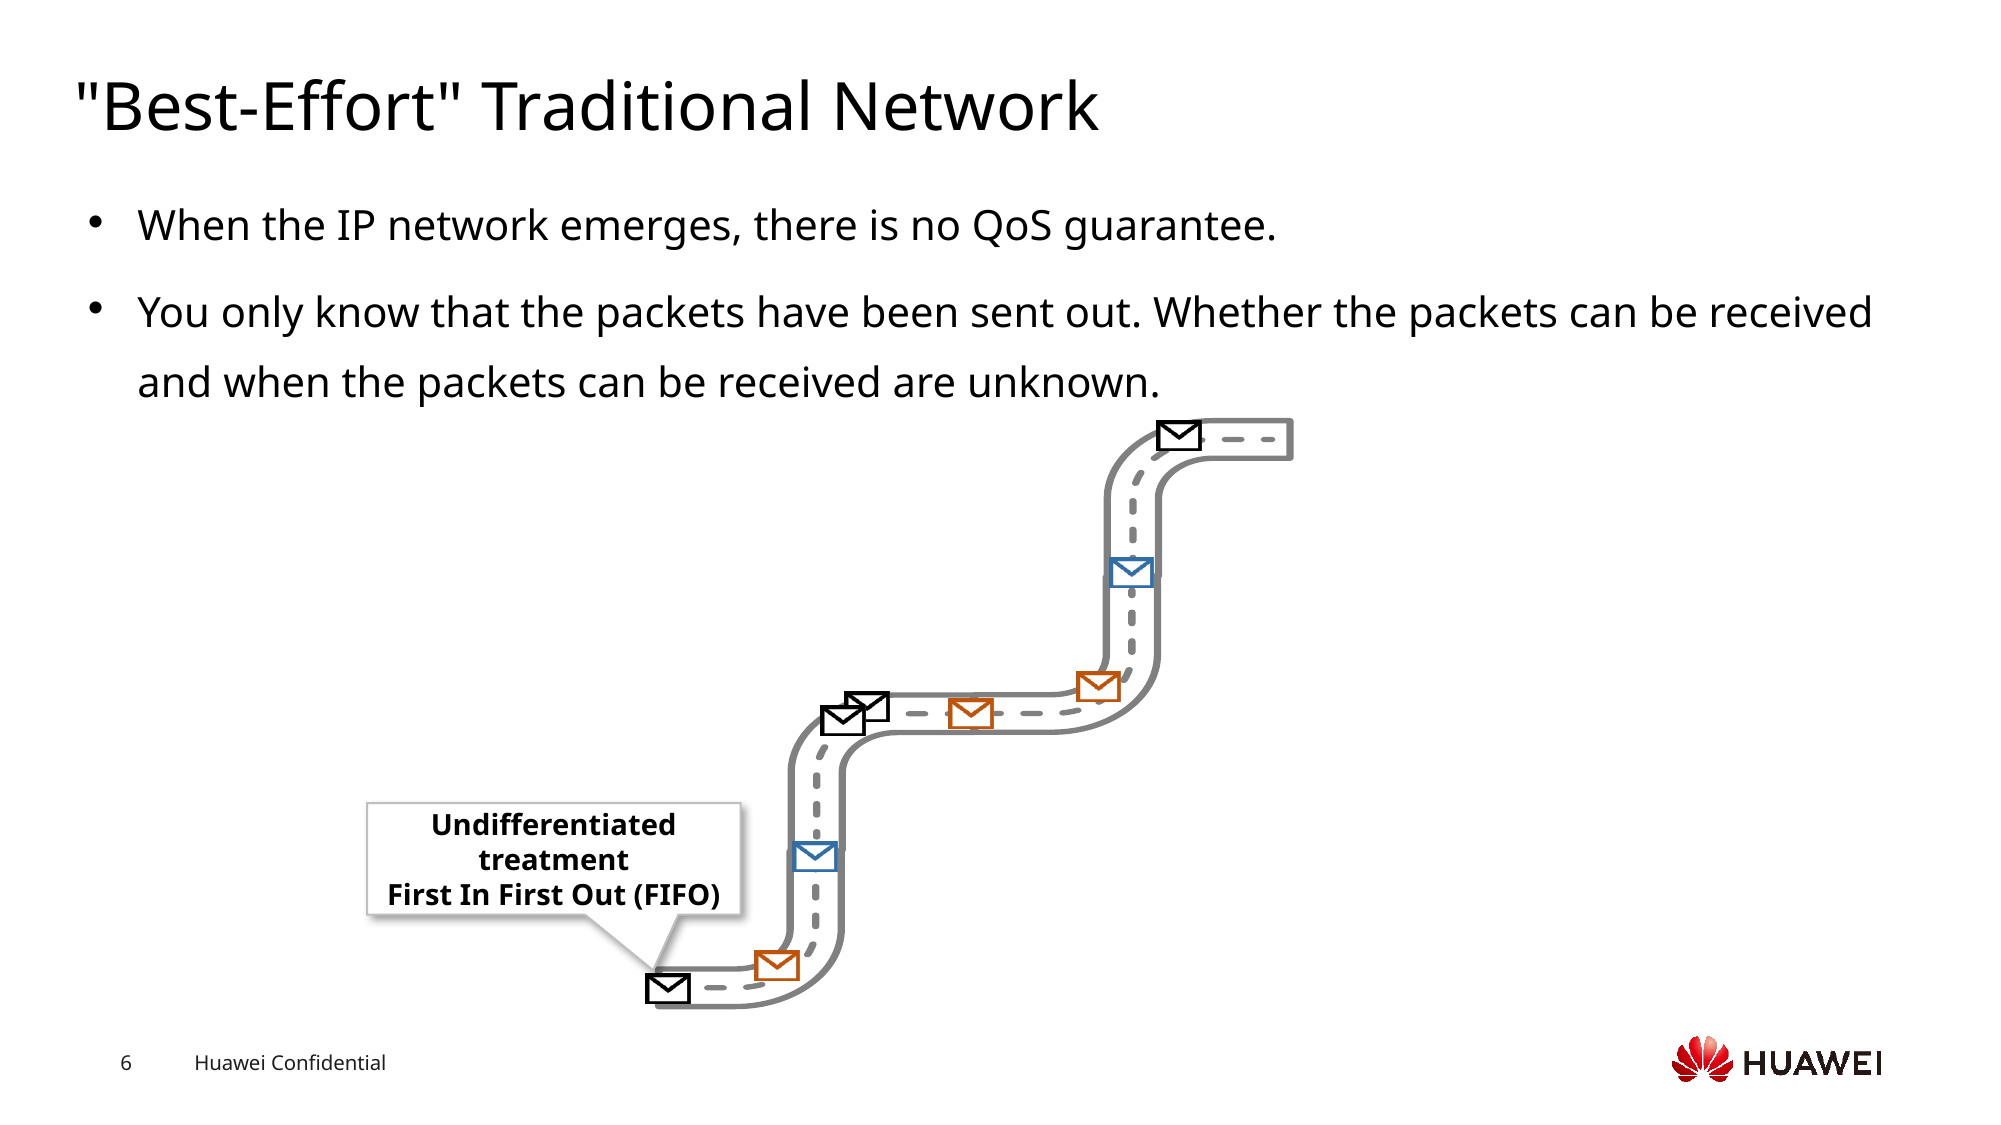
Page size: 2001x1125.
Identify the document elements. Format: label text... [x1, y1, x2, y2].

list When the IP network emerges, there is no QoS guarantee. You only know that the packets have been sent out. Whether the packets can be received and when the packets can be received are unknown. [74, 172, 1928, 973]
picture [1672, 1036, 1881, 1082]
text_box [645, 417, 1294, 1010]
title "Best-Effort" Traditional Network [74, 73, 1928, 155]
text_box Undifferentiated treatment First In First Out (FIFO) [366, 802, 645, 965]
